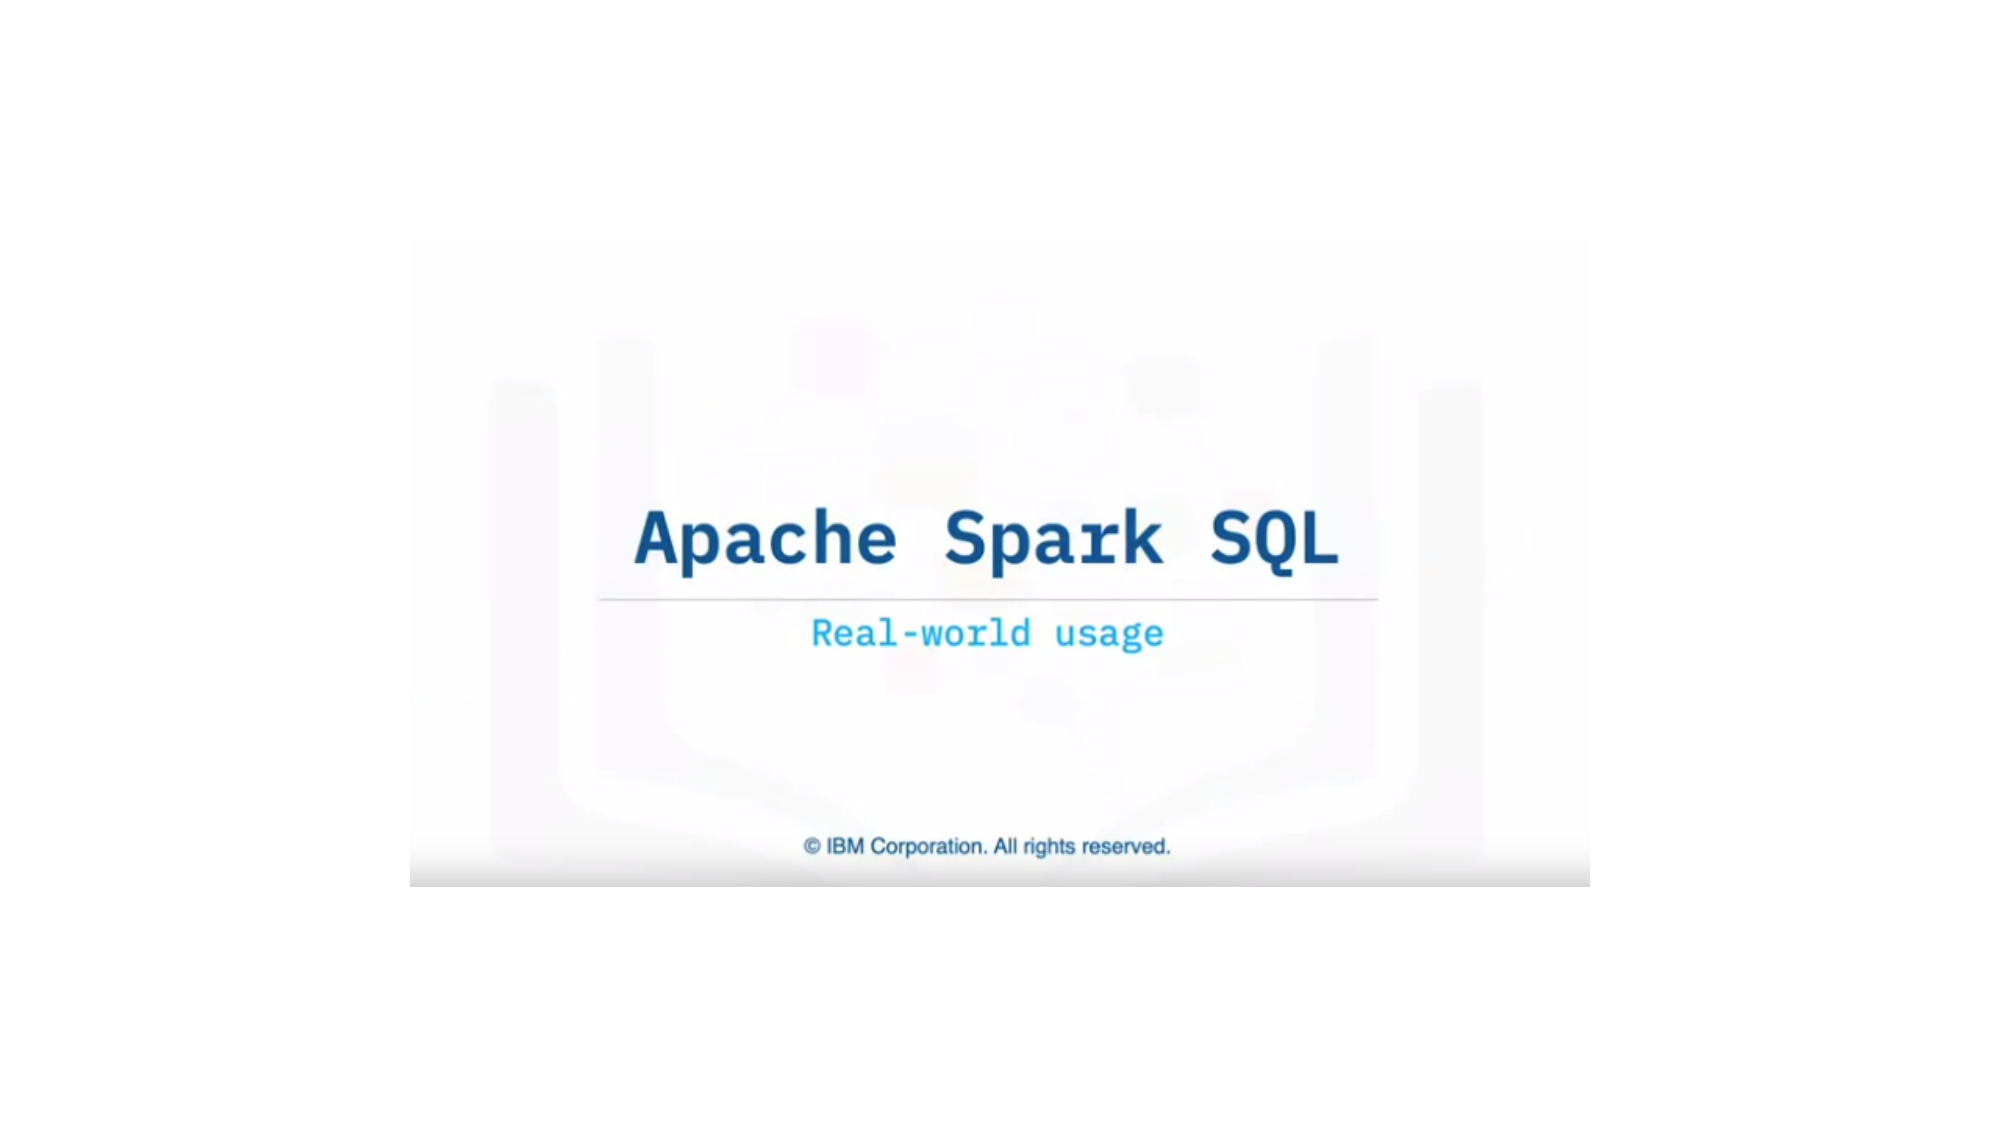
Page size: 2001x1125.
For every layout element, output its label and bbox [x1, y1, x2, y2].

picture [410, 238, 1590, 887]
